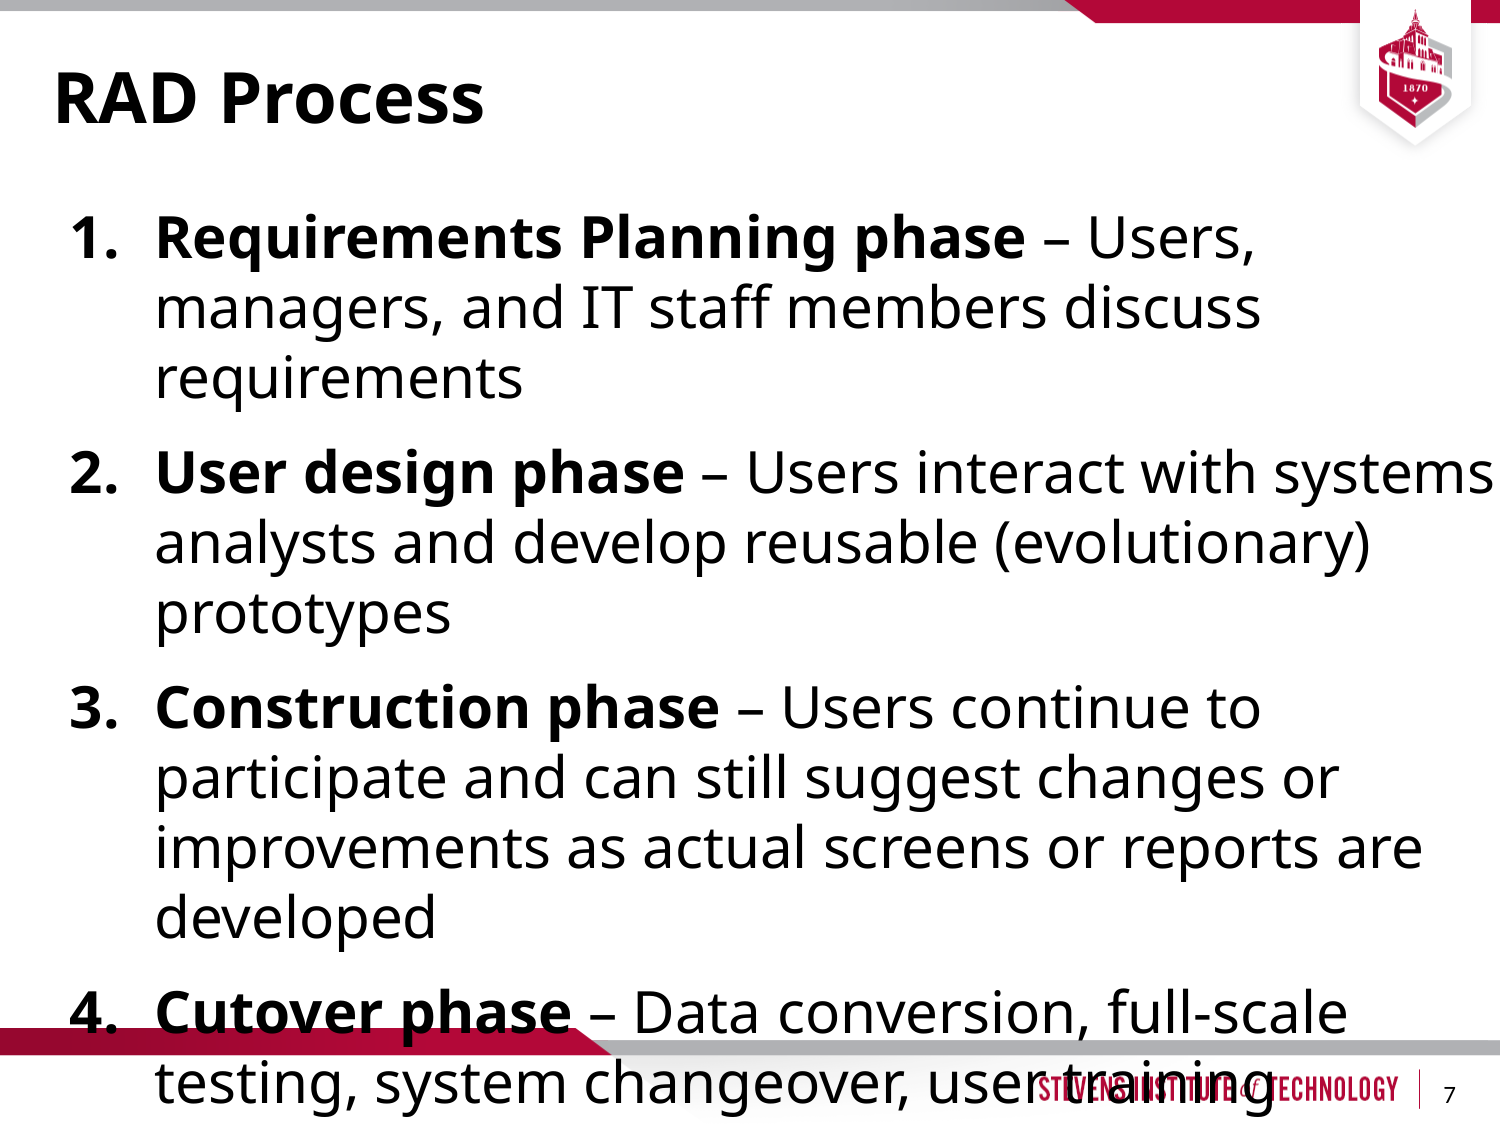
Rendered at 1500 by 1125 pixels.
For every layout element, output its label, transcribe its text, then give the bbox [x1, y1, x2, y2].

title RAD Process [37, 45, 1338, 233]
picture [0, 1028, 1500, 1125]
slide_number 7 [1428, 1071, 1490, 1108]
list Requirements Planning phase – Users, managers, and IT staff members discuss requirements User design phase – Users interact with systems analysts and develop reusable (evolutionary) prototypes Construction phase – Users continue to participate and can still suggest changes or improvements as actual screens or reports are developed Cutover phase – Data conversion, full-scale testing, system changeover, user training Repeat until done [55, 192, 1500, 934]
picture [0, 0, 1500, 160]
